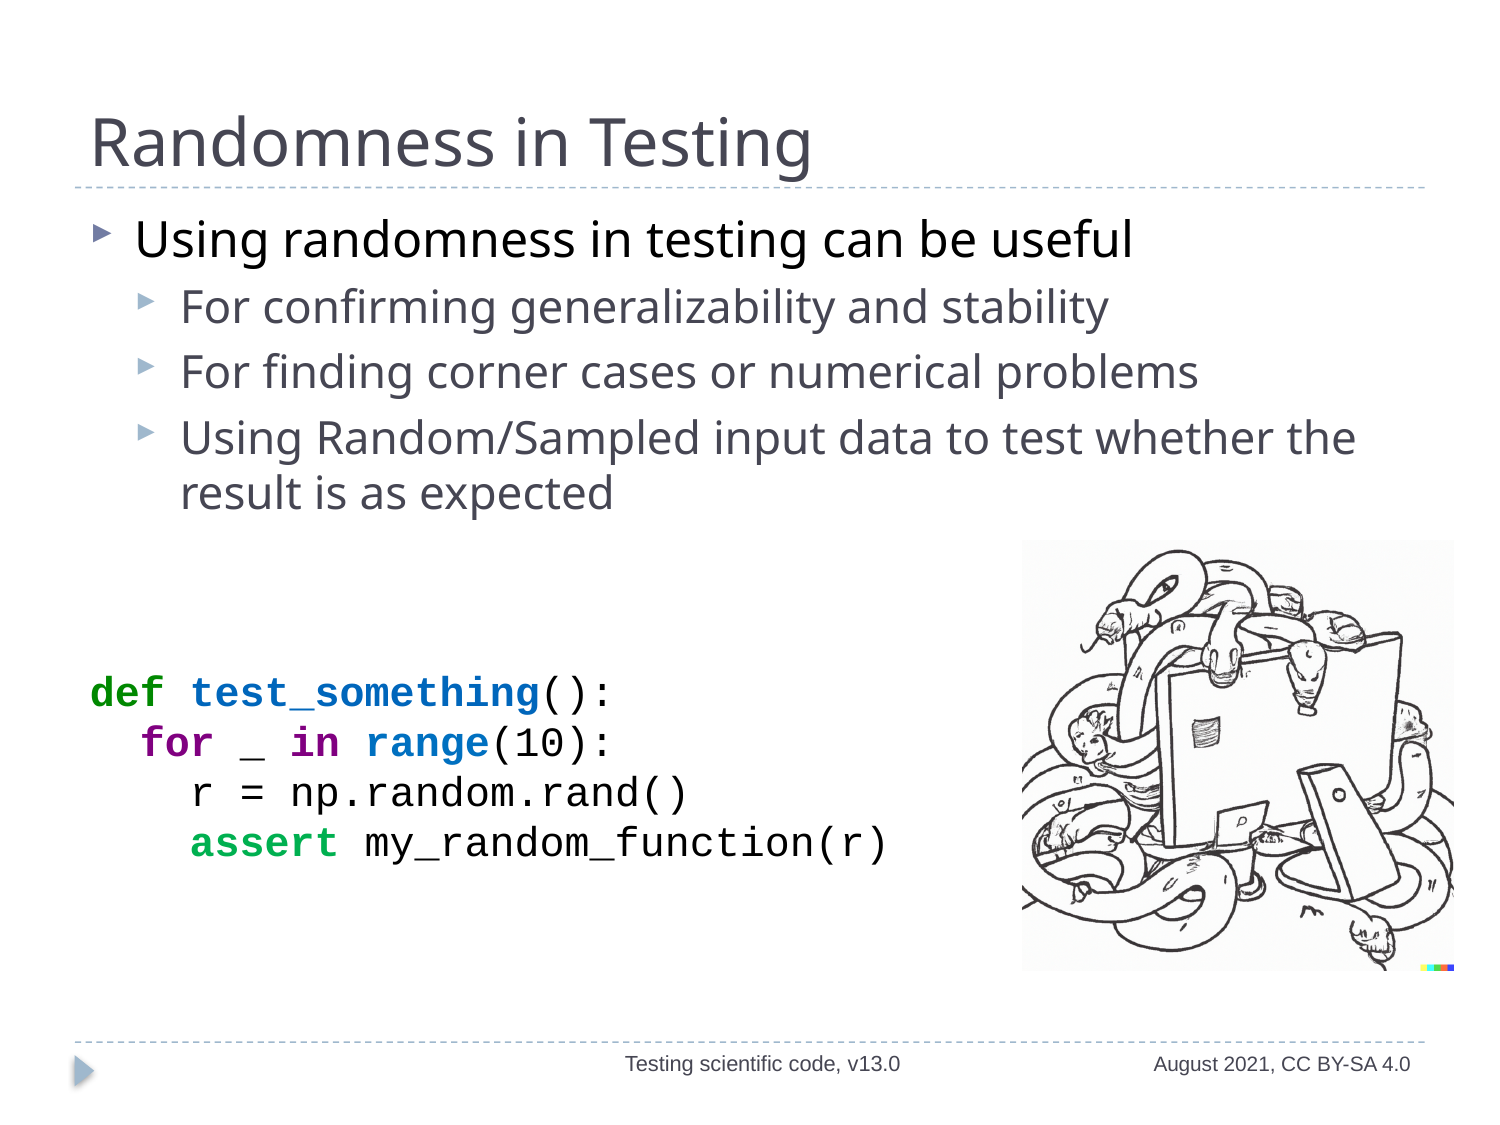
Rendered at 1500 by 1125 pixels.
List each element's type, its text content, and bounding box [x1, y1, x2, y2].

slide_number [1051, 1042, 1426, 1103]
picture [1022, 539, 1454, 971]
list Using randomness in testing can be useful For confirming generalizability and stability For finding corner cases or numerical problems Using Random/Sampled input data to test whether the result is as expected [75, 200, 1425, 1010]
title Randomness in Testing [75, 24, 1425, 188]
footer Testing scientific code, v13.0 [475, 1042, 1051, 1103]
text_box def test_something(): for _ in range(10): r = np.random.rand() assert my_random_function(r) [74, 656, 939, 872]
